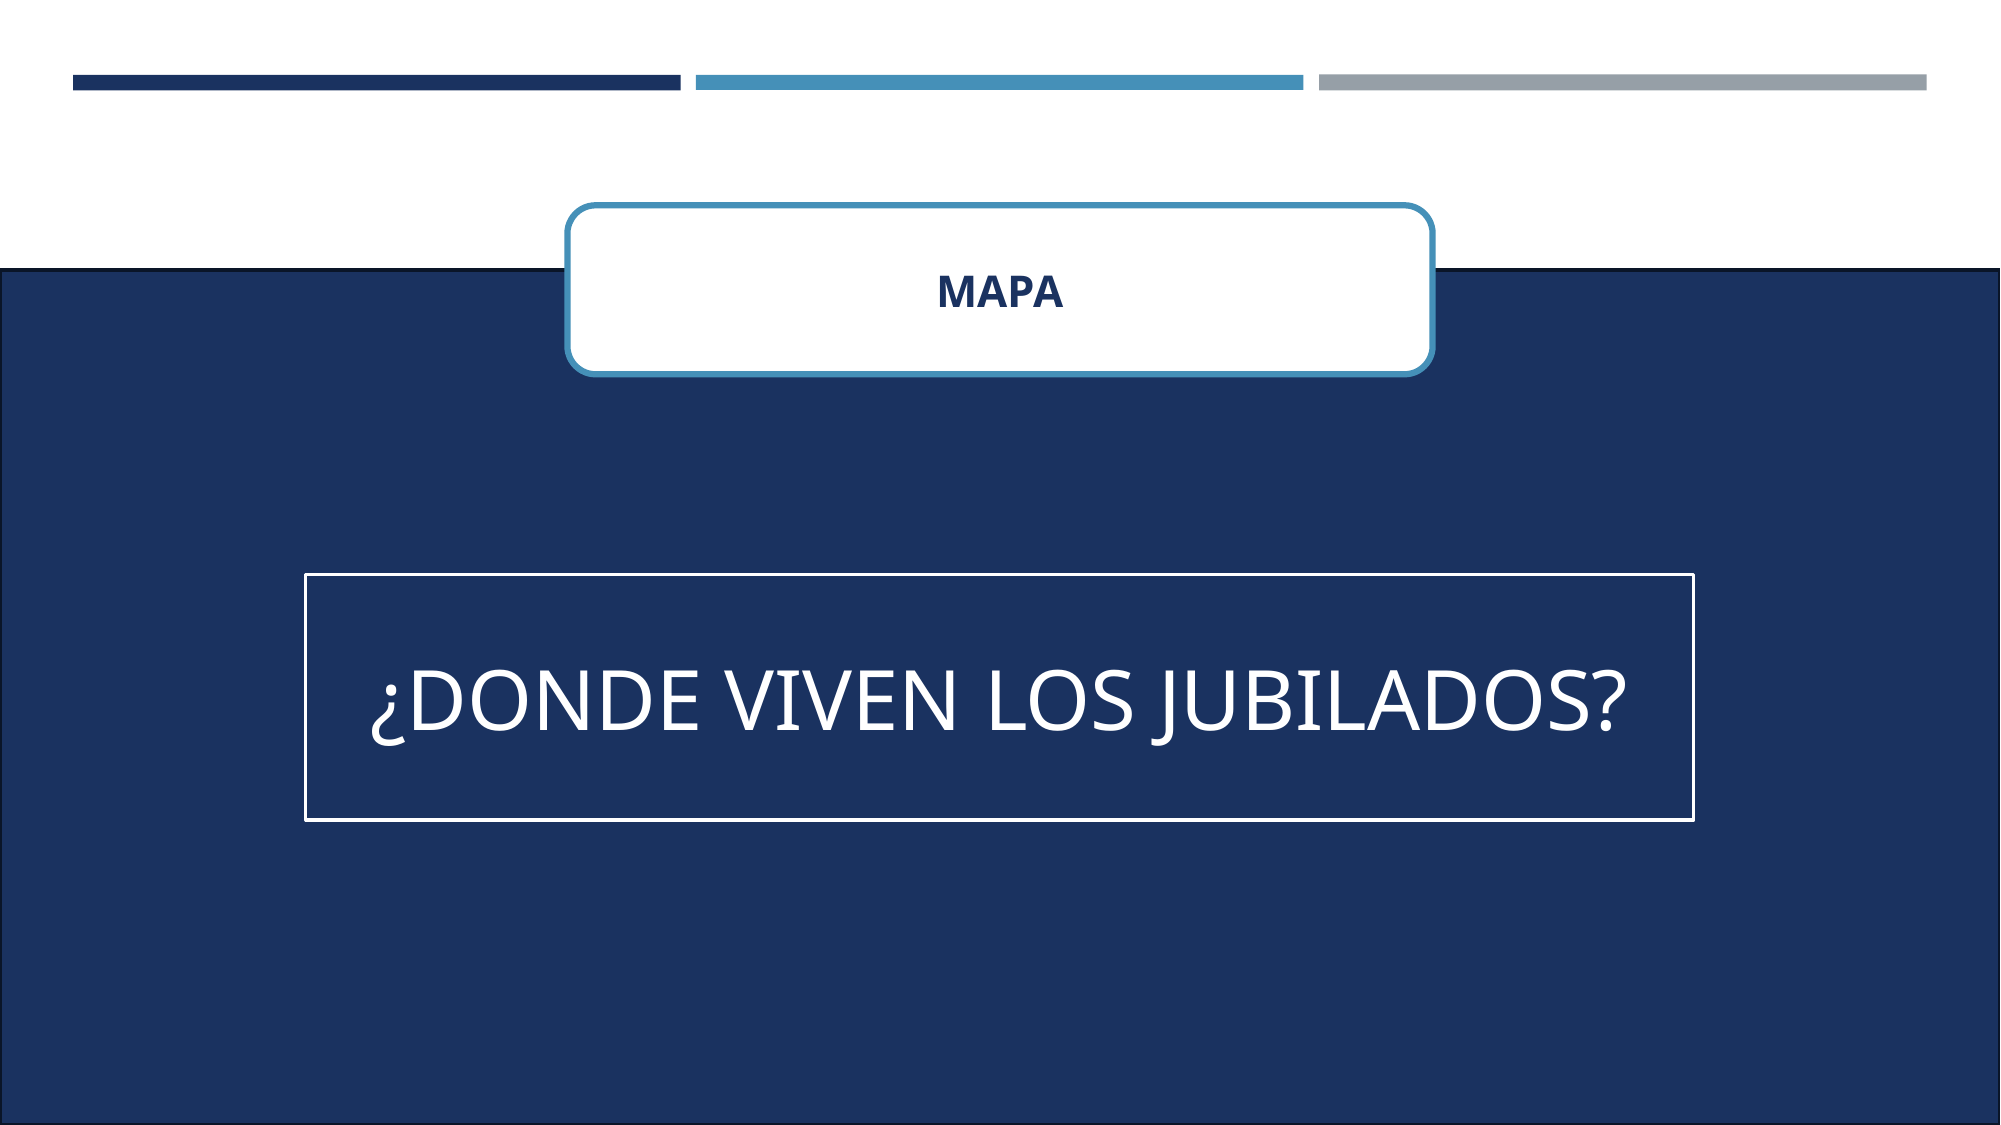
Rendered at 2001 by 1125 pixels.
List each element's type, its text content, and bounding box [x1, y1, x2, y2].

text_box MAPA [567, 205, 1433, 375]
text_box [0, 269, 2000, 1125]
text_box ¿DONDE VIVEN LOS JUBILADOS? [305, 574, 1694, 820]
